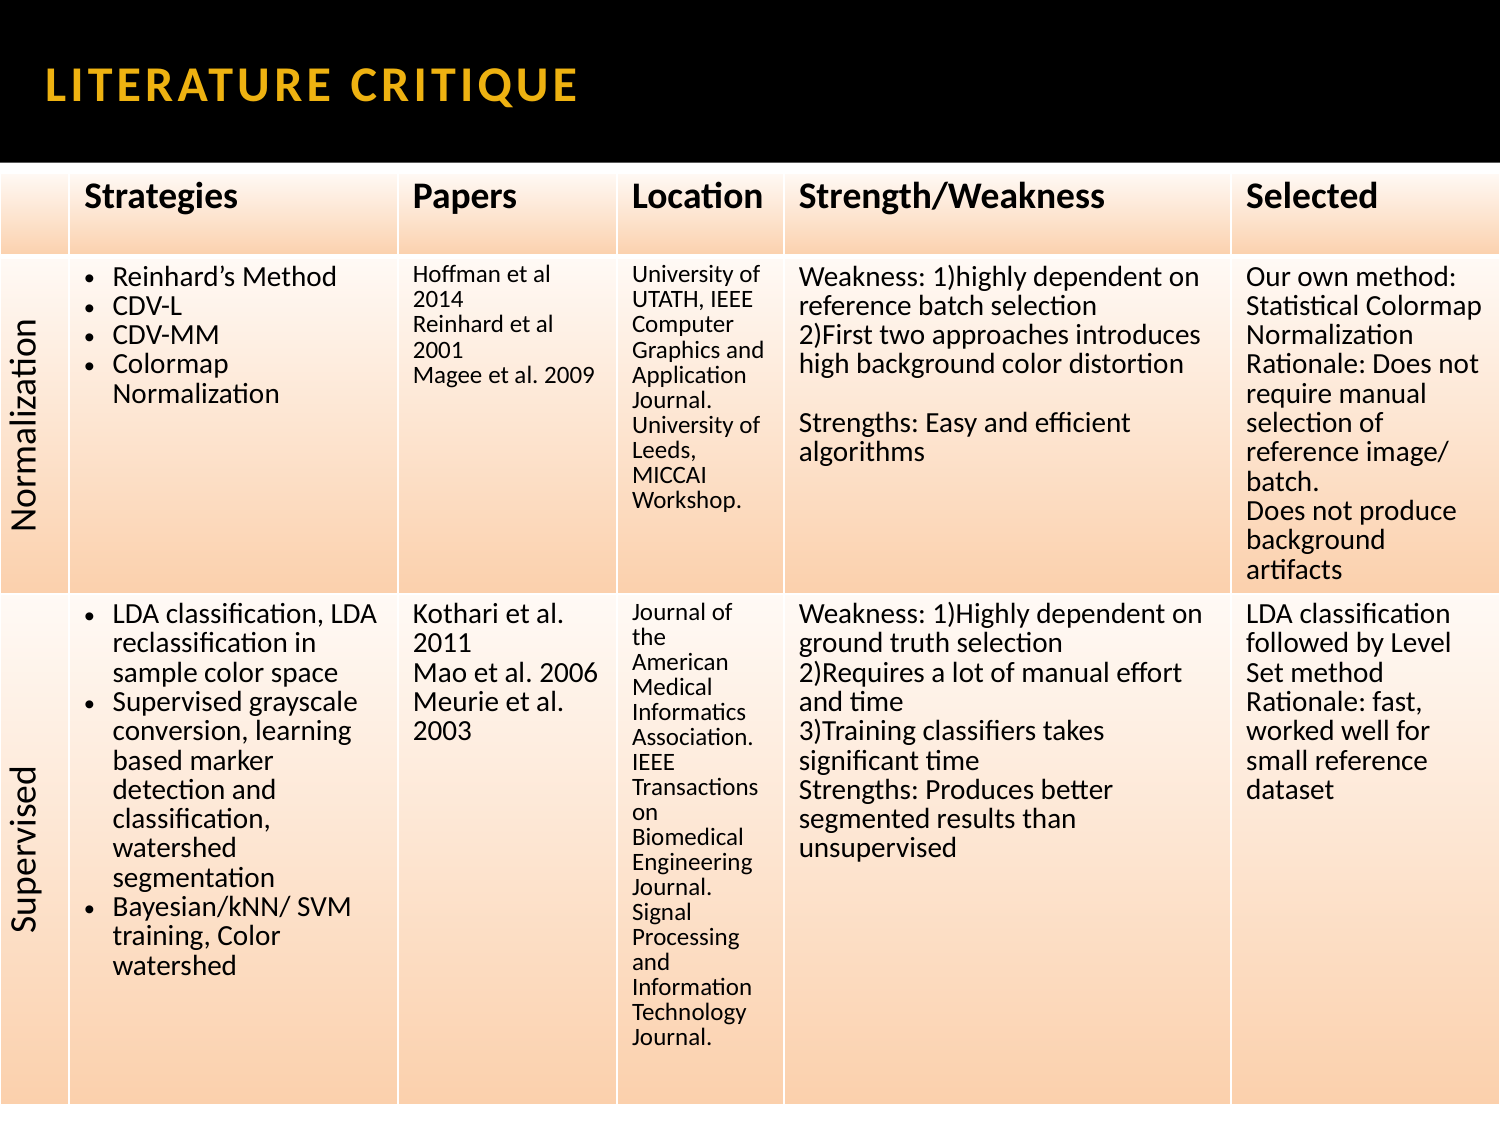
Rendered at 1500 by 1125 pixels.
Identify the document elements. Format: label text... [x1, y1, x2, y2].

table_cell Normalization [1, 259, 68, 593]
table_cell Hoffman et al 2014 Reinhard et al 2001 Magee et al. 2009 [399, 259, 616, 593]
table_header Location [618, 174, 783, 254]
table_cell Our own method: Statistical Colormap Normalization Rationale: Does not require manual selection of reference image/ batch. Does not produce background artifacts [1232, 259, 1499, 593]
table_cell LDA classification, LDA reclassification in sample color space Supervised grayscale conversion, learning based marker detection and classification, watershed segmentation Bayesian/kNN/ SVM training, Color watershed [70, 595, 397, 1104]
table_cell Weakness: 1)highly dependent on reference batch selection 2)First two approaches introduces high background color distortion Strengths: Easy and efficient algorithms [785, 259, 1230, 593]
table_header Selected [1232, 174, 1499, 254]
table_cell Reinhard’s Method CDV-L CDV-MM Colormap Normalization [70, 259, 397, 593]
table_cell Weakness: 1)Highly dependent on ground truth selection 2)Requires a lot of manual effort and time 3)Training classifiers takes significant time Strengths: Produces better segmented results than unsupervised [785, 595, 1230, 1104]
table_cell Supervised [1, 595, 68, 1104]
table_cell University of UTATH, IEEE Computer Graphics and Application Journal. University of Leeds, MICCAI Workshop. [618, 259, 783, 593]
list [0, 163, 1500, 172]
table_cell Kothari et al. 2011 Mao et al. 2006 Meurie et al. 2003 [399, 595, 616, 1104]
table_header Papers [399, 174, 616, 254]
table_header Strength/Weakness [785, 174, 1230, 254]
table_cell LDA classification followed by Level Set method Rationale: fast, worked well for small reference dataset [1232, 595, 1499, 1104]
table_header [1, 174, 68, 254]
table_cell Journal of the American Medical Informatics Association. IEEE Transactions on Biomedical Engineering Journal. Signal Processing and Information Technology Journal. [618, 595, 783, 1104]
title literature critique [0, 0, 1500, 163]
table_header Strategies [70, 174, 397, 254]
